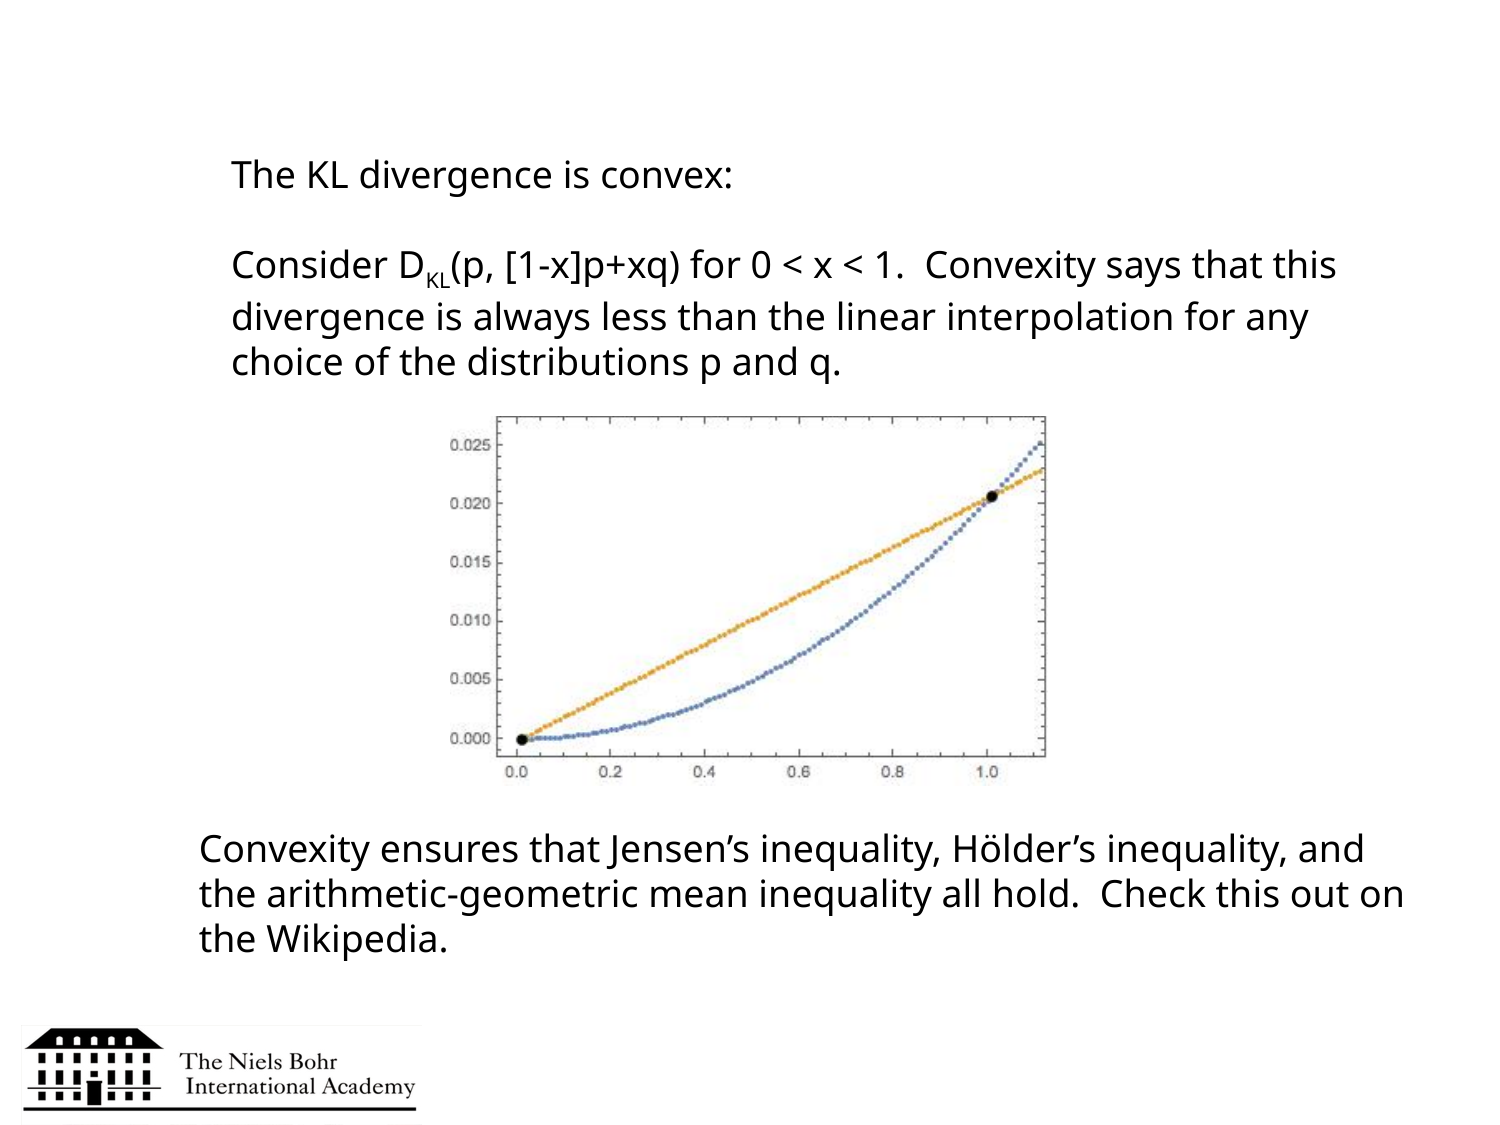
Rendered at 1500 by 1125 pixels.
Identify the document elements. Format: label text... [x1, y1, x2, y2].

text_box The KL divergence is convex: Consider DKL(p, [1-x]p+xq) for 0 < x < 1. Convexity says that this divergence is always less than the linear interpolation for any choice of the distributions p and q. [216, 144, 1419, 480]
text_box Convexity ensures that Jensen’s inequality, Hölder’s inequality, and the arithmetic-geometric mean inequality all hold. Check this out on the Wikipedia. [183, 817, 1431, 967]
picture [21, 1025, 422, 1125]
picture [449, 416, 1048, 786]
